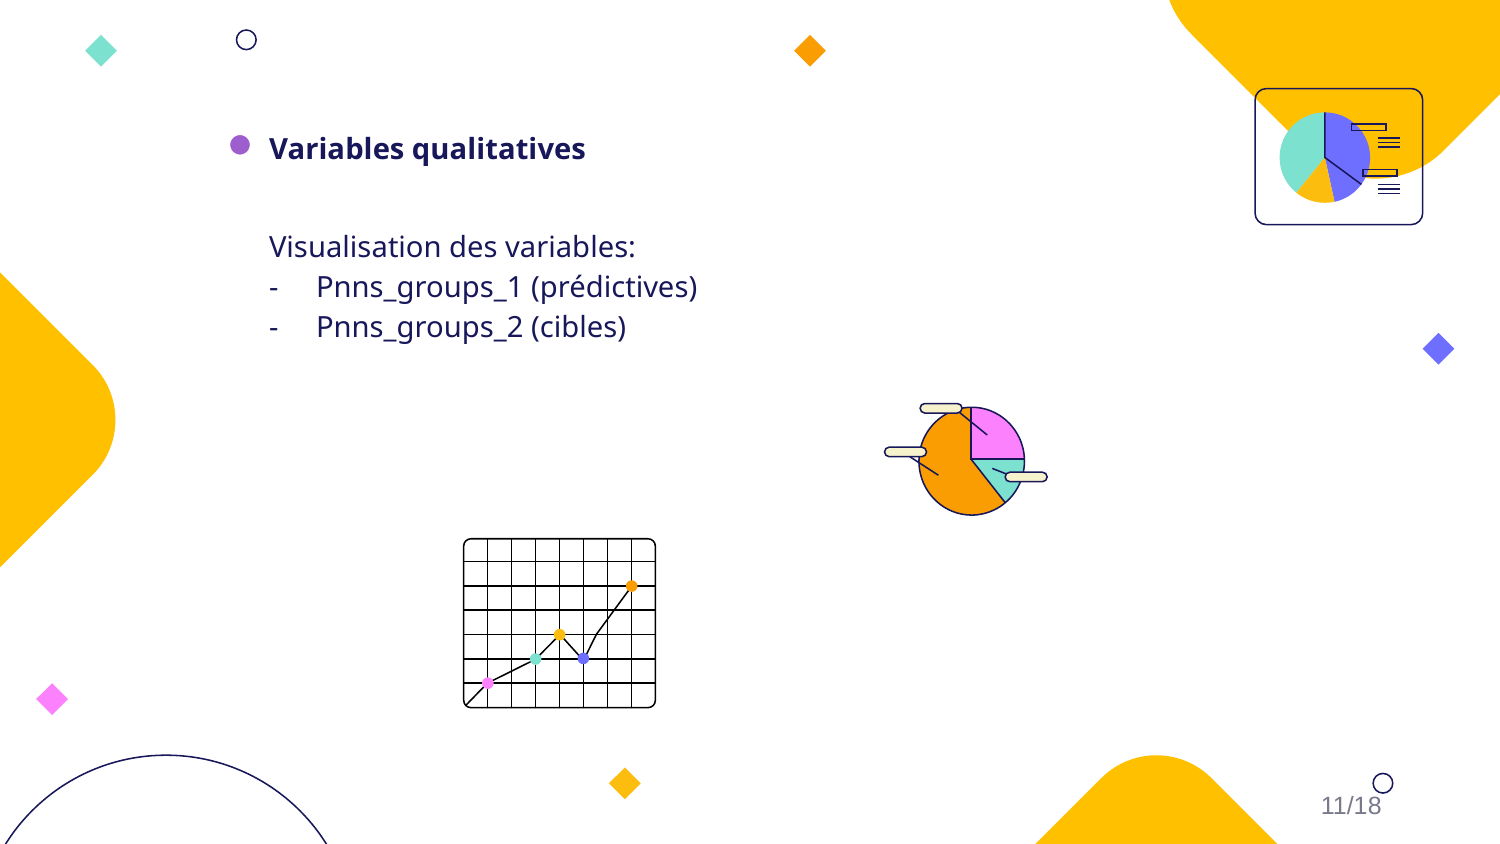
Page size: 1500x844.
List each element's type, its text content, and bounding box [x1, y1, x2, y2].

text_box Variables qualitatives [254, 110, 799, 169]
text_box [225, 130, 255, 159]
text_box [463, 538, 656, 708]
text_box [884, 403, 1048, 516]
text_box Visualisation des variables: Pnns_groups_1 (prédictives) Pnns_groups_2 (cibles) [254, 208, 1364, 367]
slide_number 11/18 [1059, 782, 1397, 828]
